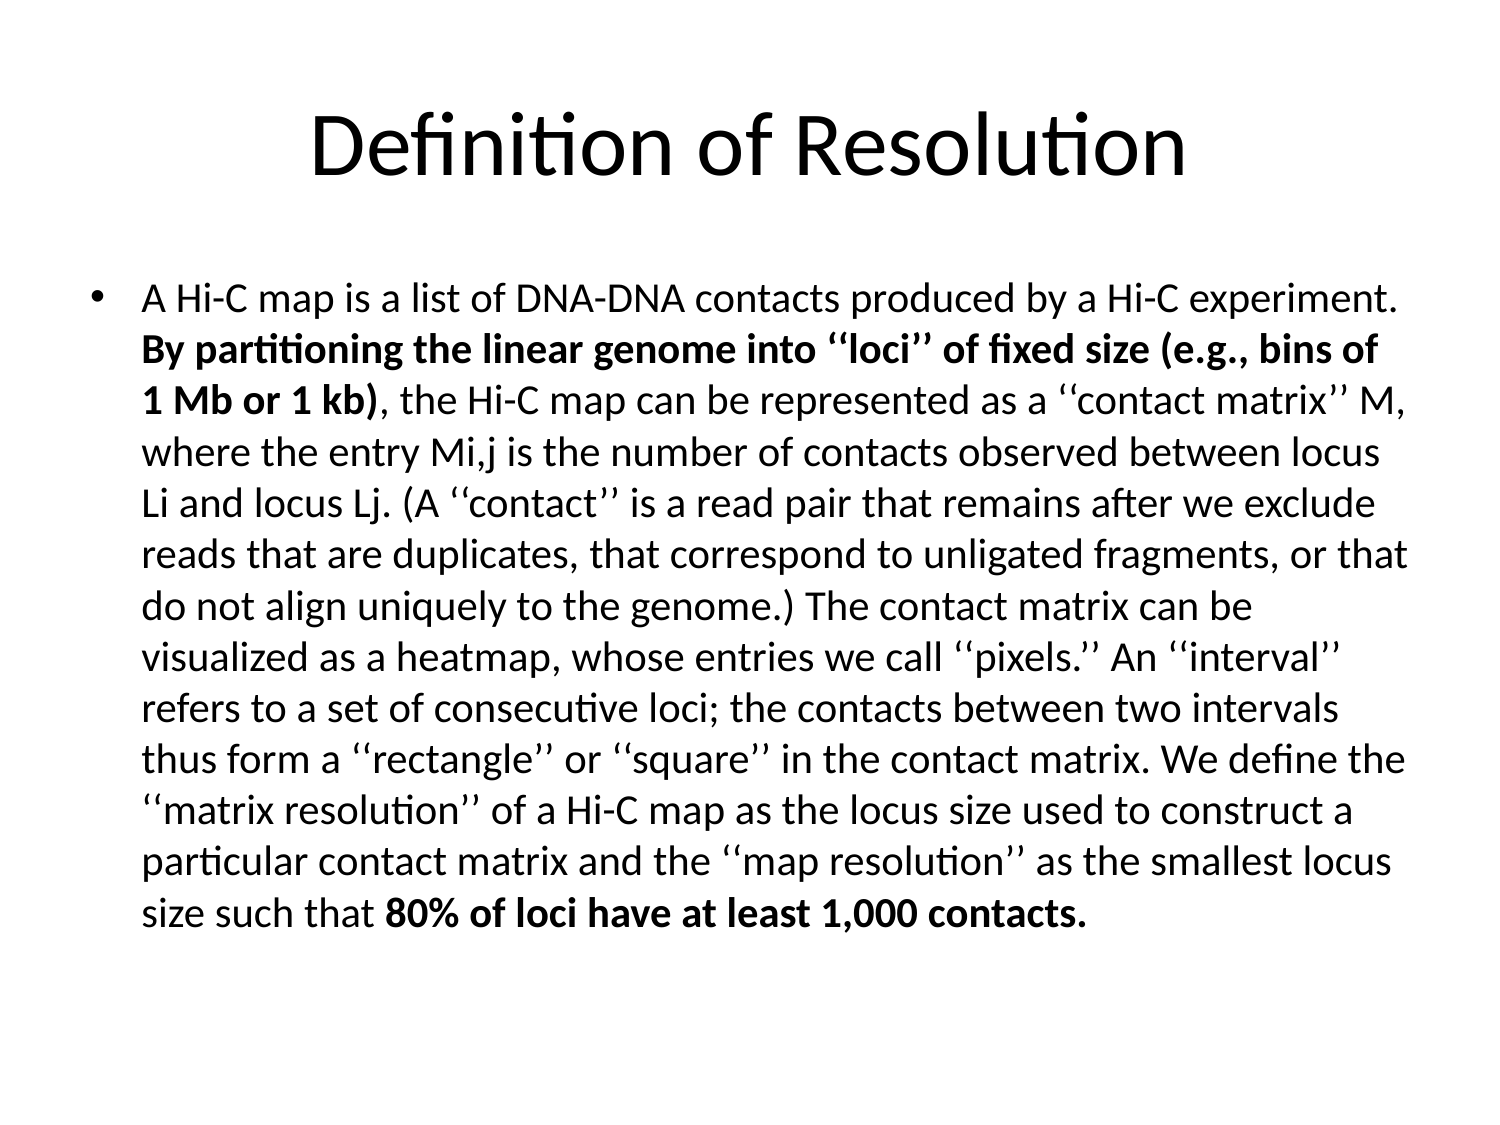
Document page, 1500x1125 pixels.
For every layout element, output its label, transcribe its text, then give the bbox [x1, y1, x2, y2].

list A Hi-C map is a list of DNA-DNA contacts produced by a Hi-C experiment. By partitioning the linear genome into ‘‘loci’’ of fixed size (e.g., bins of 1 Mb or 1 kb), the Hi-C map can be represented as a ‘‘contact matrix’’ M, where the entry Mi,j is the number of contacts observed between locus Li and locus Lj. (A ‘‘contact’’ is a read pair that remains after we exclude reads that are duplicates, that correspond to unligated fragments, or that do not align uniquely to the genome.) The contact matrix can be visualized as a heatmap, whose entries we call ‘‘pixels.’’ An ‘‘interval’’ refers to a set of consecutive loci; the contacts between two intervals thus form a ‘‘rectangle’’ or ‘‘square’’ in the contact matrix. We define the ‘‘matrix resolution’’ of a Hi-C map as the locus size used to construct a particular contact matrix and the ‘‘map resolution’’ as the smallest locus size such that 80% of loci have at least 1,000 contacts. [75, 262, 1425, 1005]
title Definition of Resolution [75, 45, 1425, 233]
